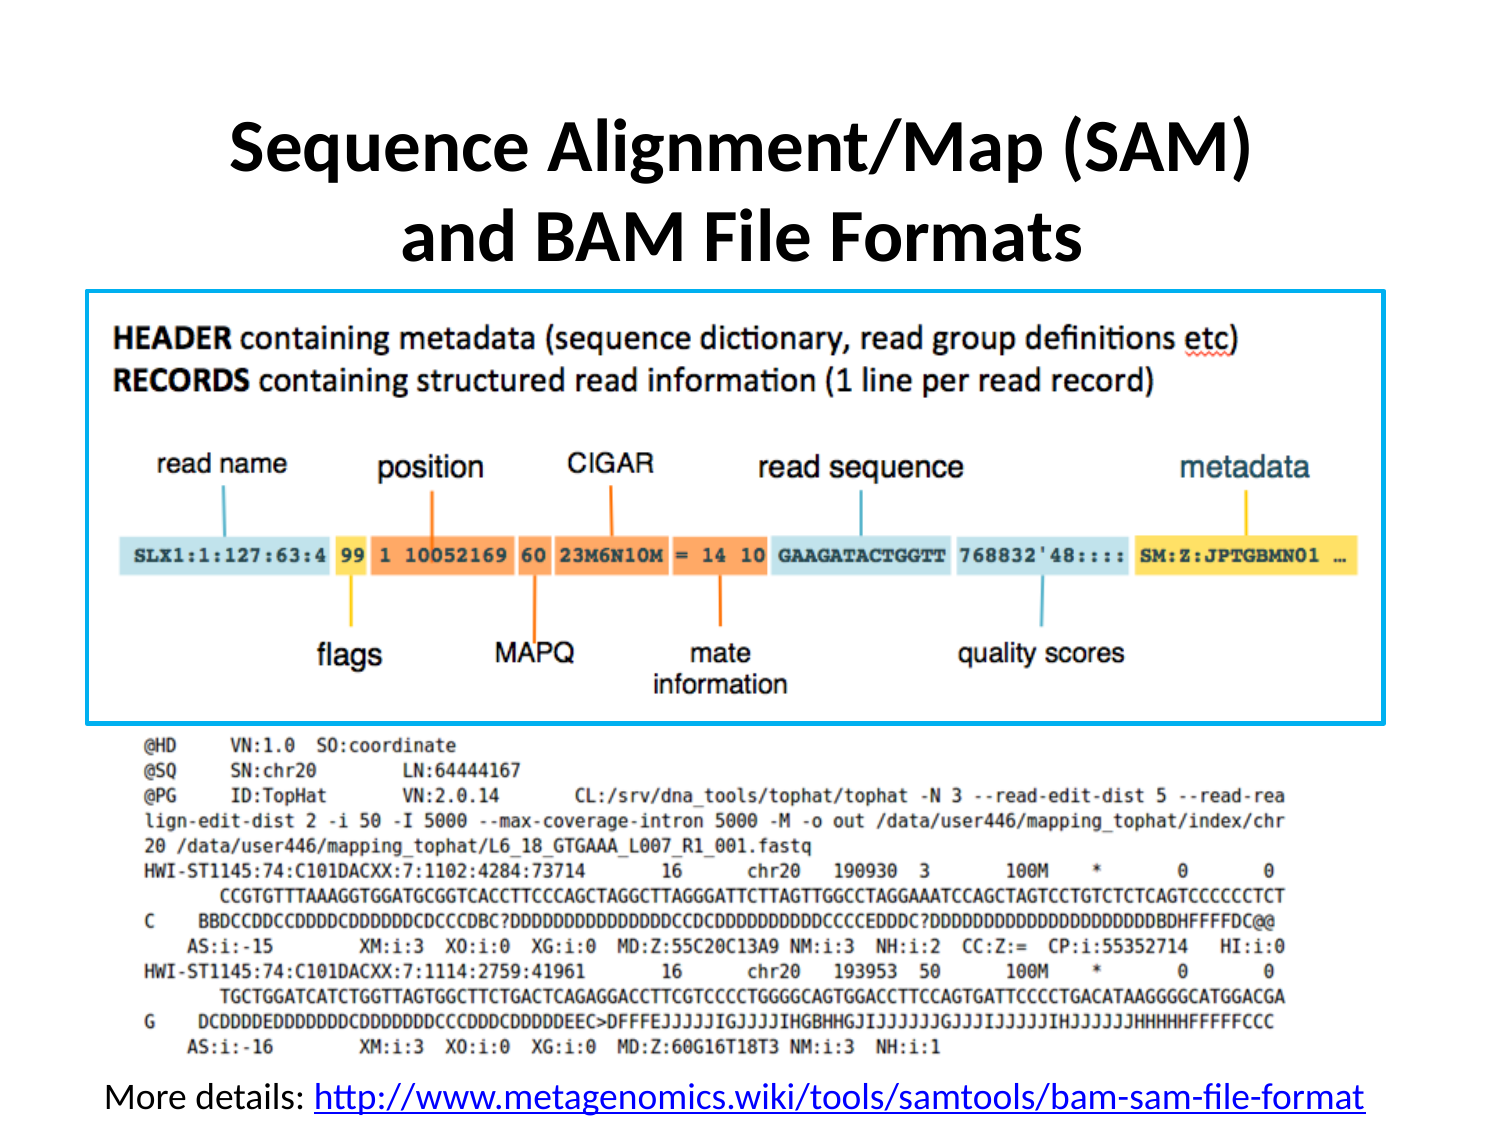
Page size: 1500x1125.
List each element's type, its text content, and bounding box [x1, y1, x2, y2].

text_box More details: http://www.metagenomics.wiki/tools/samtools/bam-sam-file-format [89, 1064, 1457, 1125]
picture [90, 294, 1380, 720]
title Sequence Alignment/Map (SAM) and BAM File Formats [184, 79, 1300, 289]
picture [132, 732, 1300, 1060]
